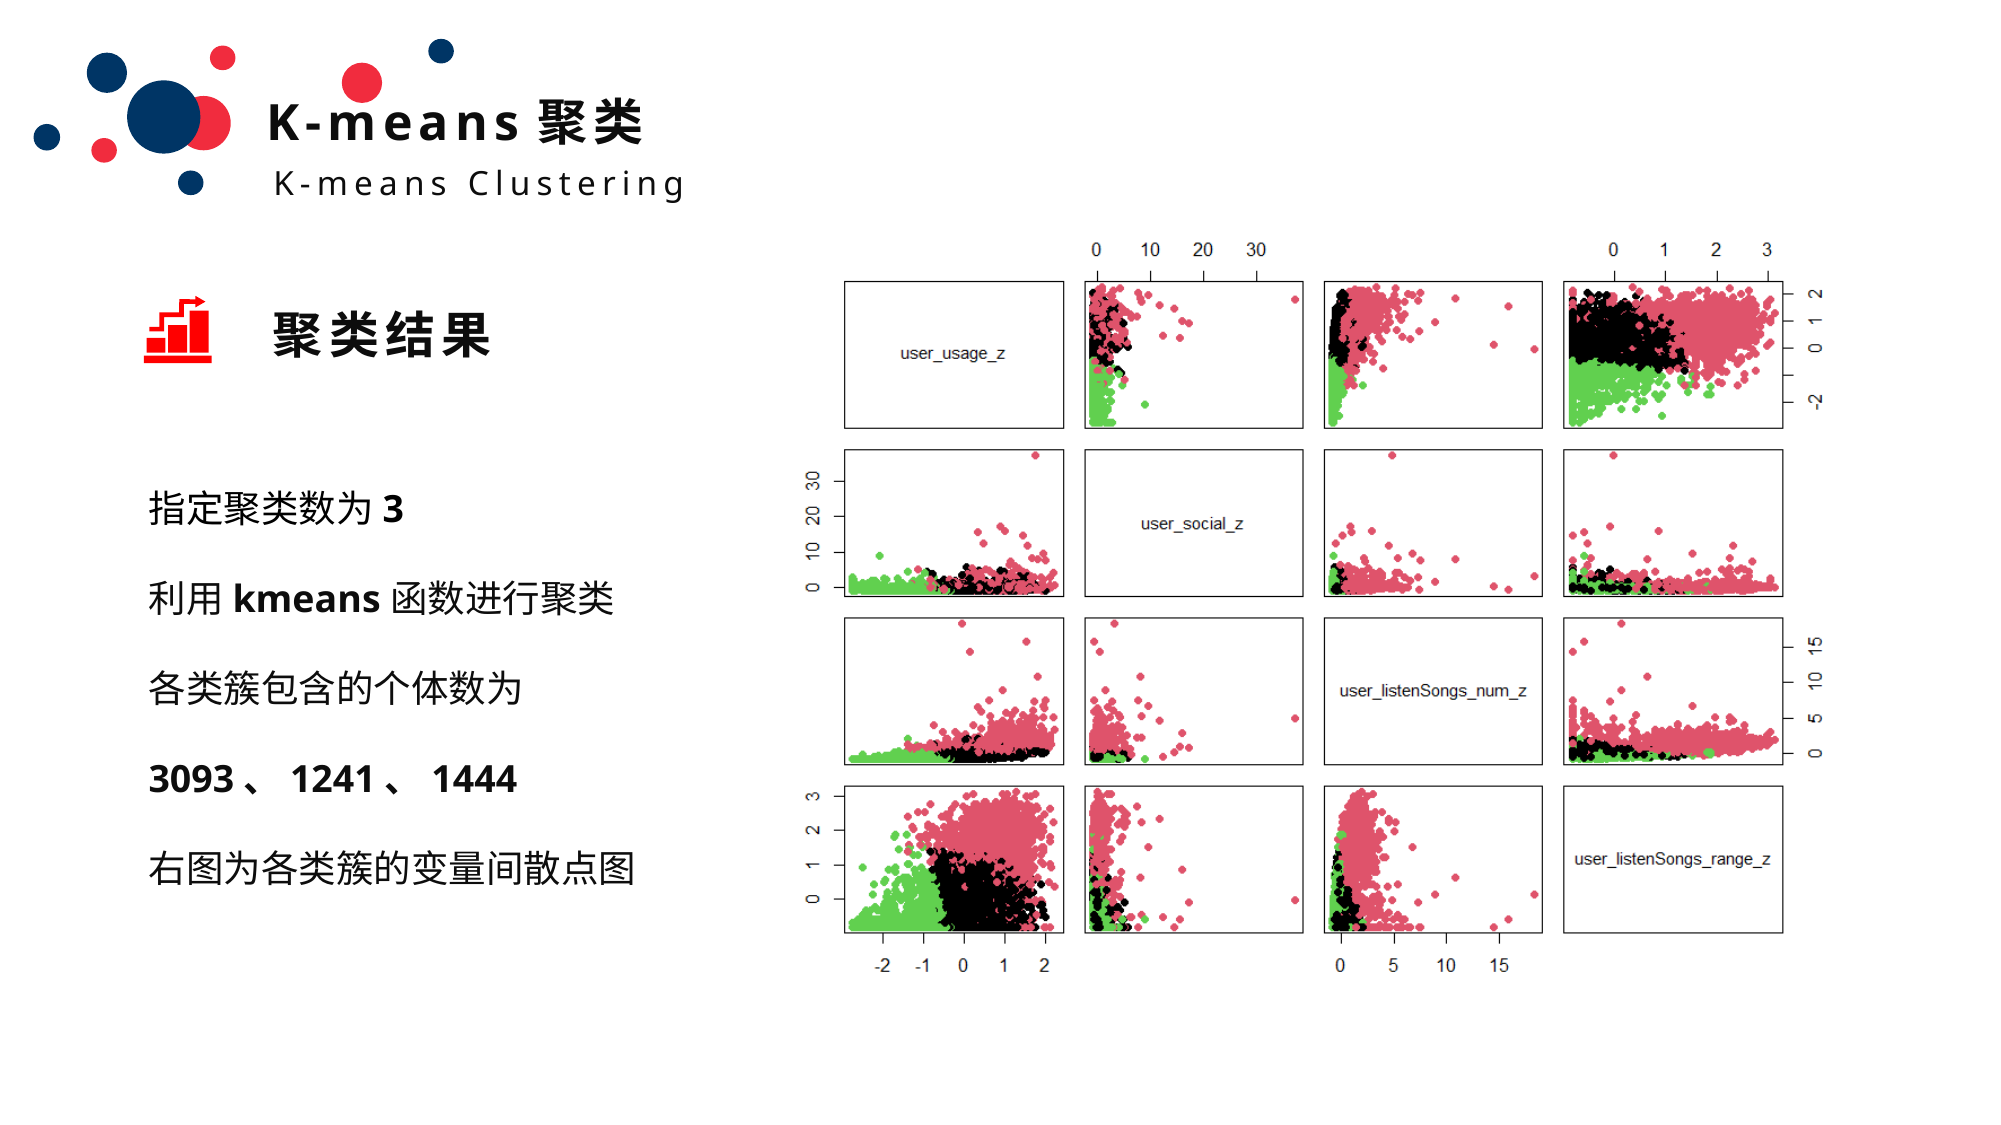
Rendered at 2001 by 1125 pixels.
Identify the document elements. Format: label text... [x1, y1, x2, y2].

text_box [176, 169, 205, 197]
text_box [188, 94, 232, 152]
text_box [126, 79, 202, 155]
text_box [143, 355, 212, 364]
text_box [149, 295, 206, 332]
text_box [32, 122, 62, 152]
text_box [146, 337, 166, 353]
text_box [427, 37, 455, 65]
text_box K-means Clustering [258, 155, 700, 210]
text_box K-means聚类 [251, 82, 659, 158]
picture [773, 237, 1867, 990]
text_box [85, 51, 129, 94]
text_box 指定聚类数为3 利用kmeans函数进行聚类 各类簇包含的个体数为3093、1241、1444 右图为各类簇的变量间散点图 [133, 433, 723, 951]
text_box [168, 325, 188, 353]
text_box [208, 44, 237, 72]
text_box [340, 61, 384, 82]
text_box 聚类结果 [257, 295, 507, 371]
text_box [90, 136, 118, 164]
text_box [189, 310, 209, 353]
